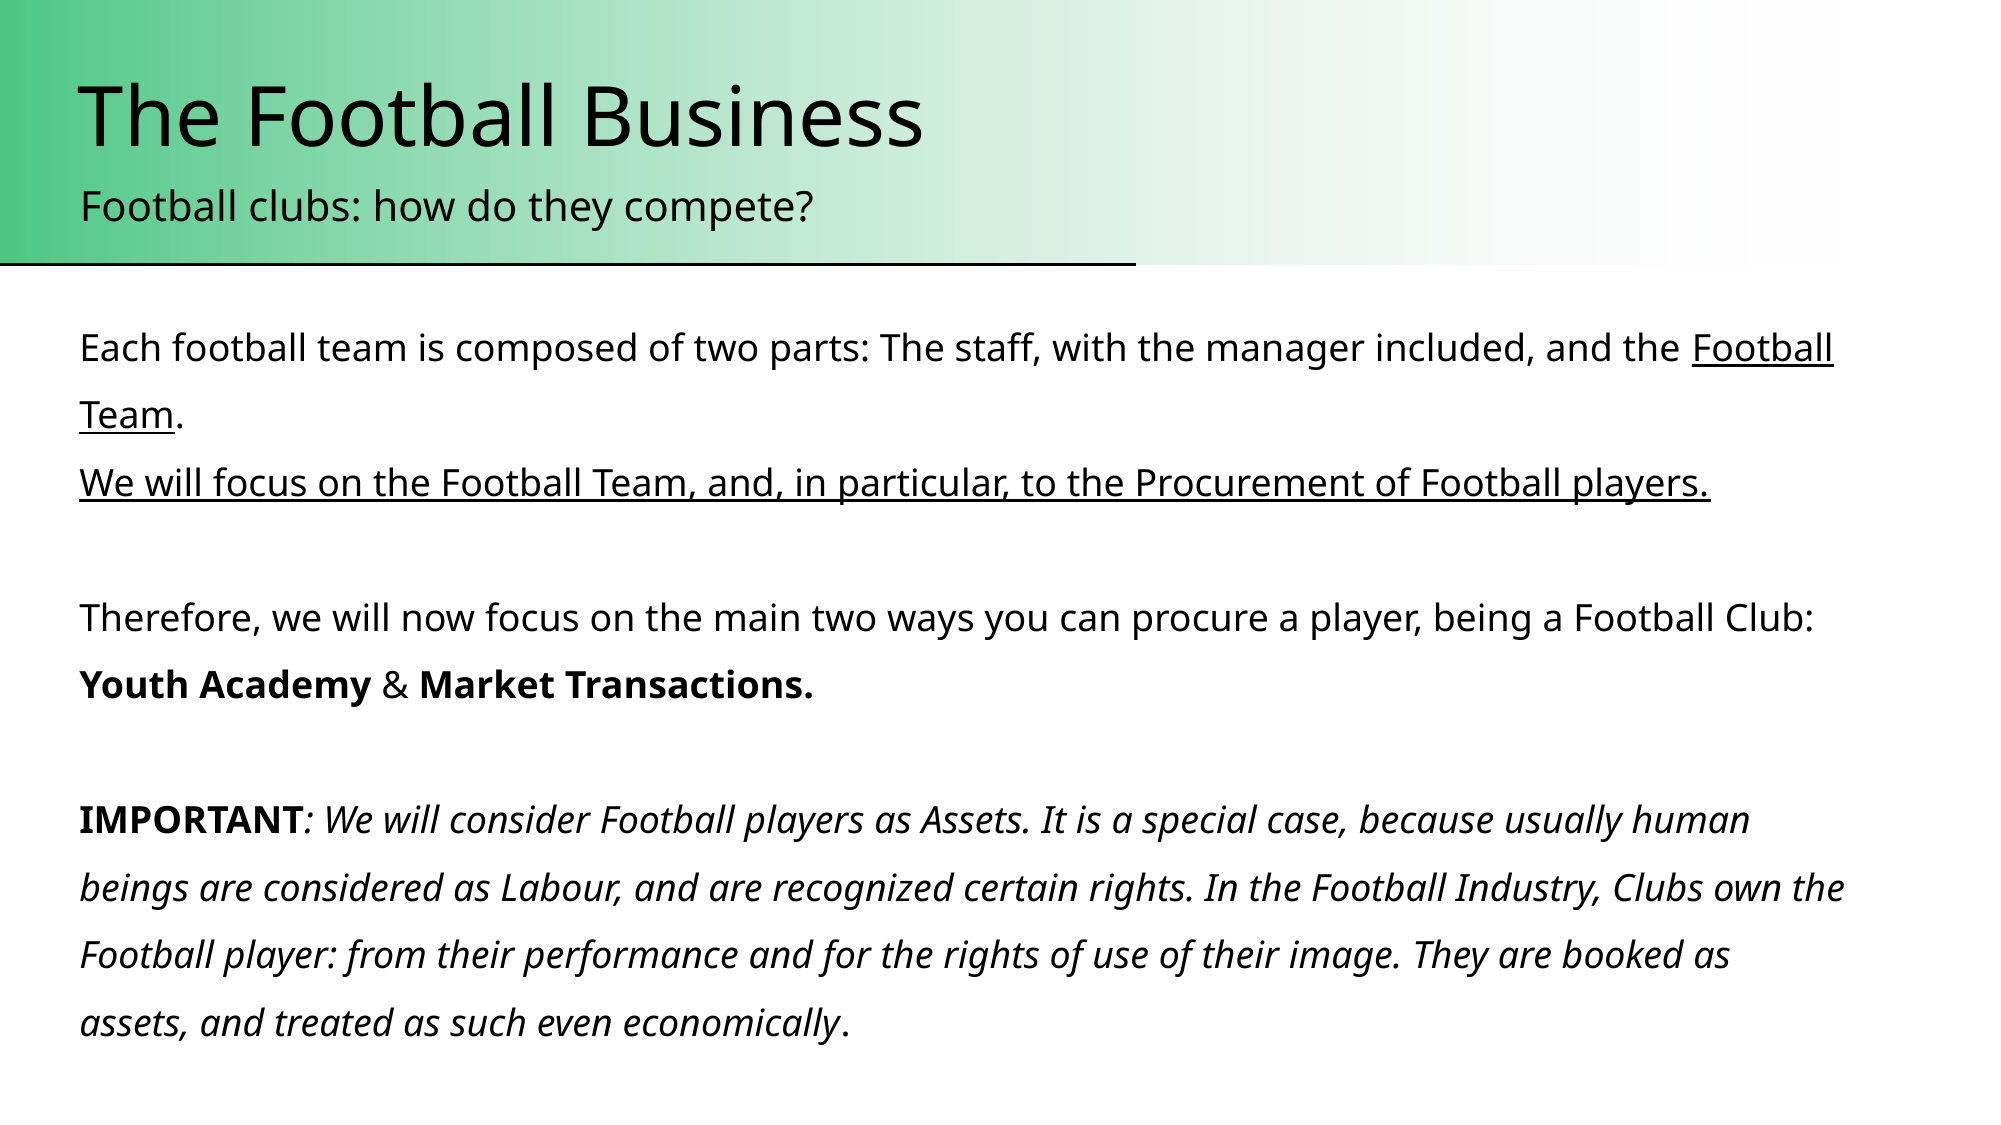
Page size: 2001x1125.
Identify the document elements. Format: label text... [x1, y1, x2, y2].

text_box The Football Business [62, 38, 1700, 172]
text_box Football clubs: how do they compete? [64, 172, 834, 238]
text_box [0, 0, 1847, 266]
text_box Each football team is composed of two parts: The staff, with the manager included, and the Football Team. We will focus on the Football Team, and, in particular, to the Procurement of Football players. Therefore, we will now focus on the main two ways you can procure a player, being a Football Club: Youth Academy & Market Transactions. IMPORTANT: We will consider Football players as Assets. It is a special case, because usually human beings are considered as Labour, and are recognized certain rights. In the Football Industry, Clubs own the Football player: from their performance and for the rights of use of their image. They are booked as assets, and treated as such even economically. [64, 293, 1863, 1119]
